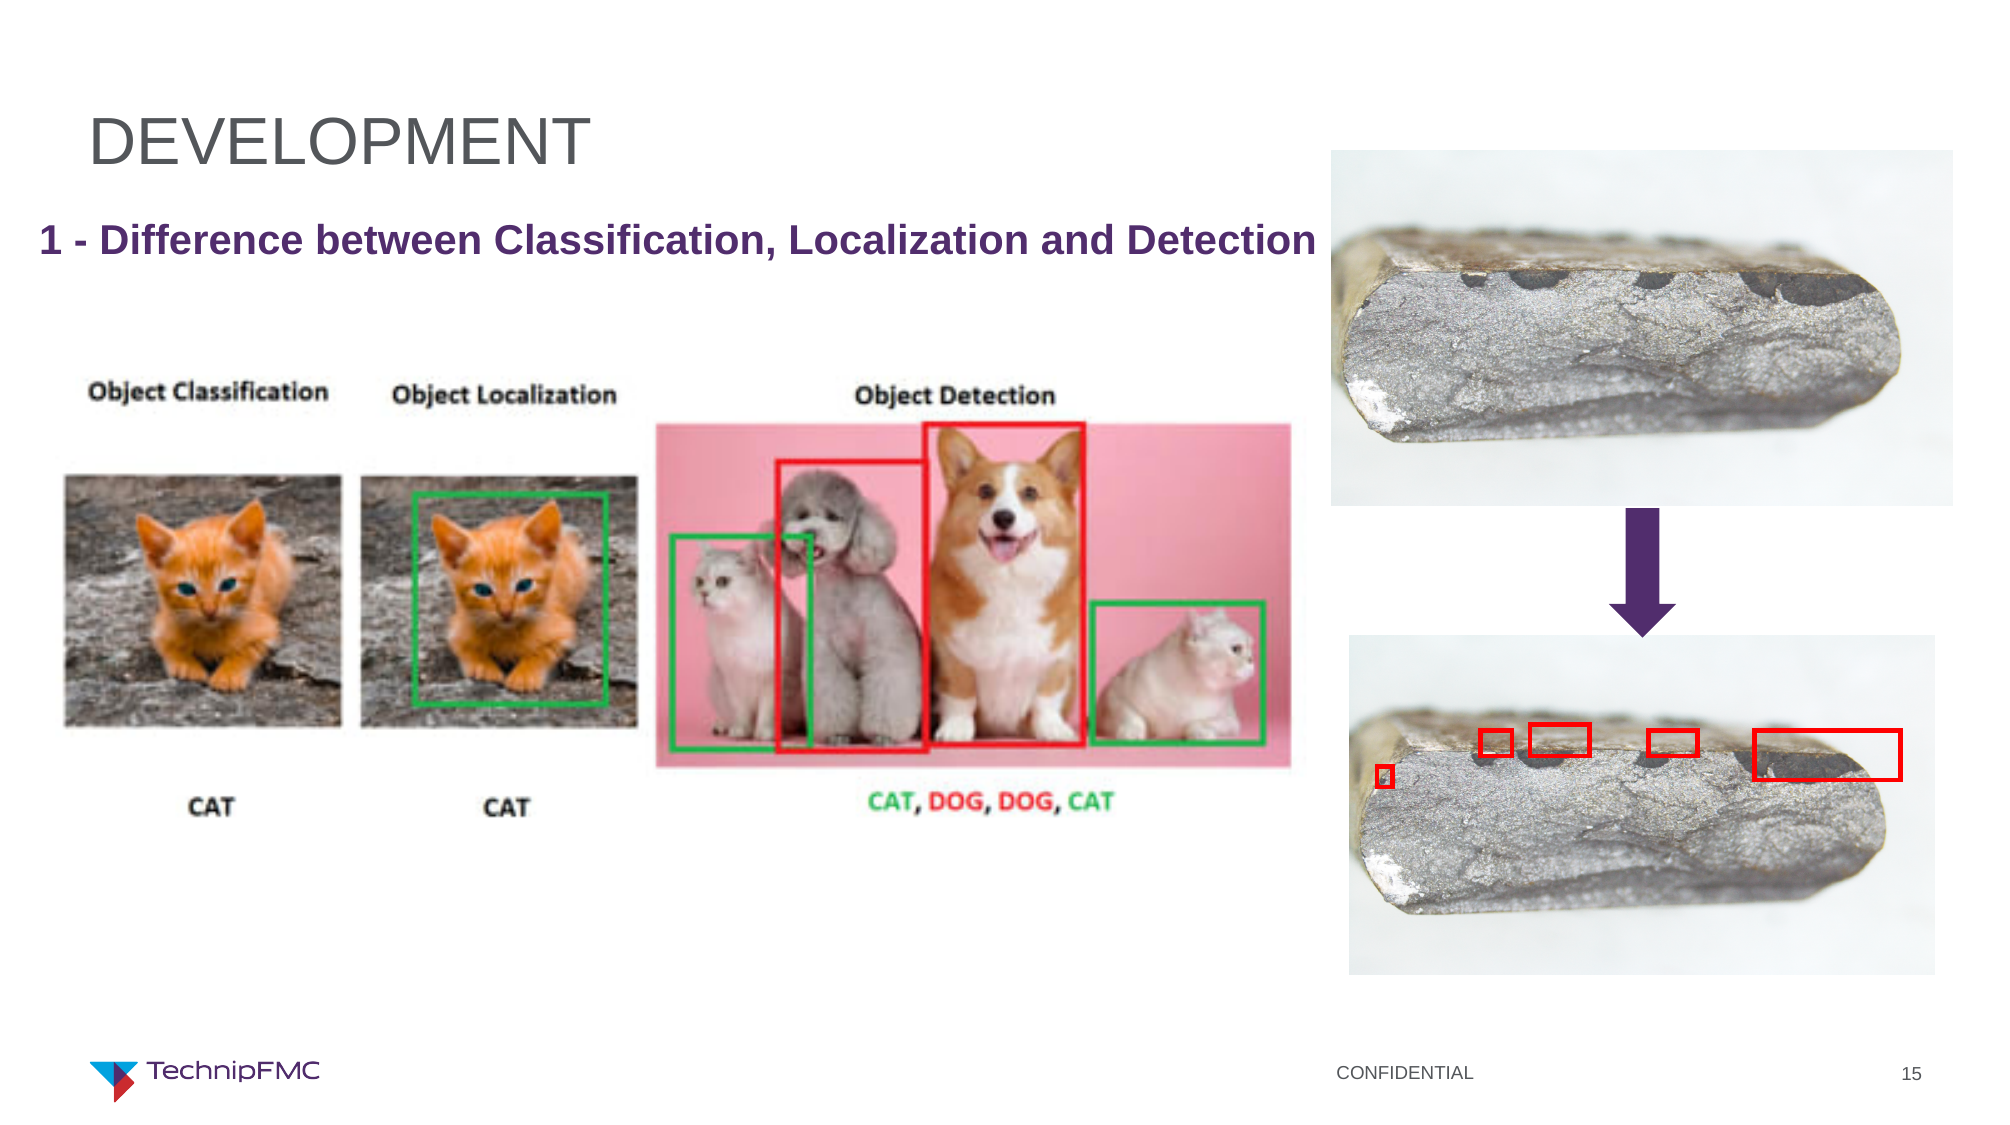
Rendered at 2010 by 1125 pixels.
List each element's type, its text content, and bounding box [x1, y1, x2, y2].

picture [1331, 150, 1953, 506]
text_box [1349, 635, 1935, 975]
title DEVELOPMENT [88, 45, 1922, 181]
picture [39, 317, 1307, 870]
footer CONFIDENTIAL [1336, 1027, 1609, 1083]
text_box [1606, 507, 1679, 635]
picture [85, 1053, 324, 1107]
list 1 - Difference between Classification, Localization and Detection [39, 212, 1325, 382]
